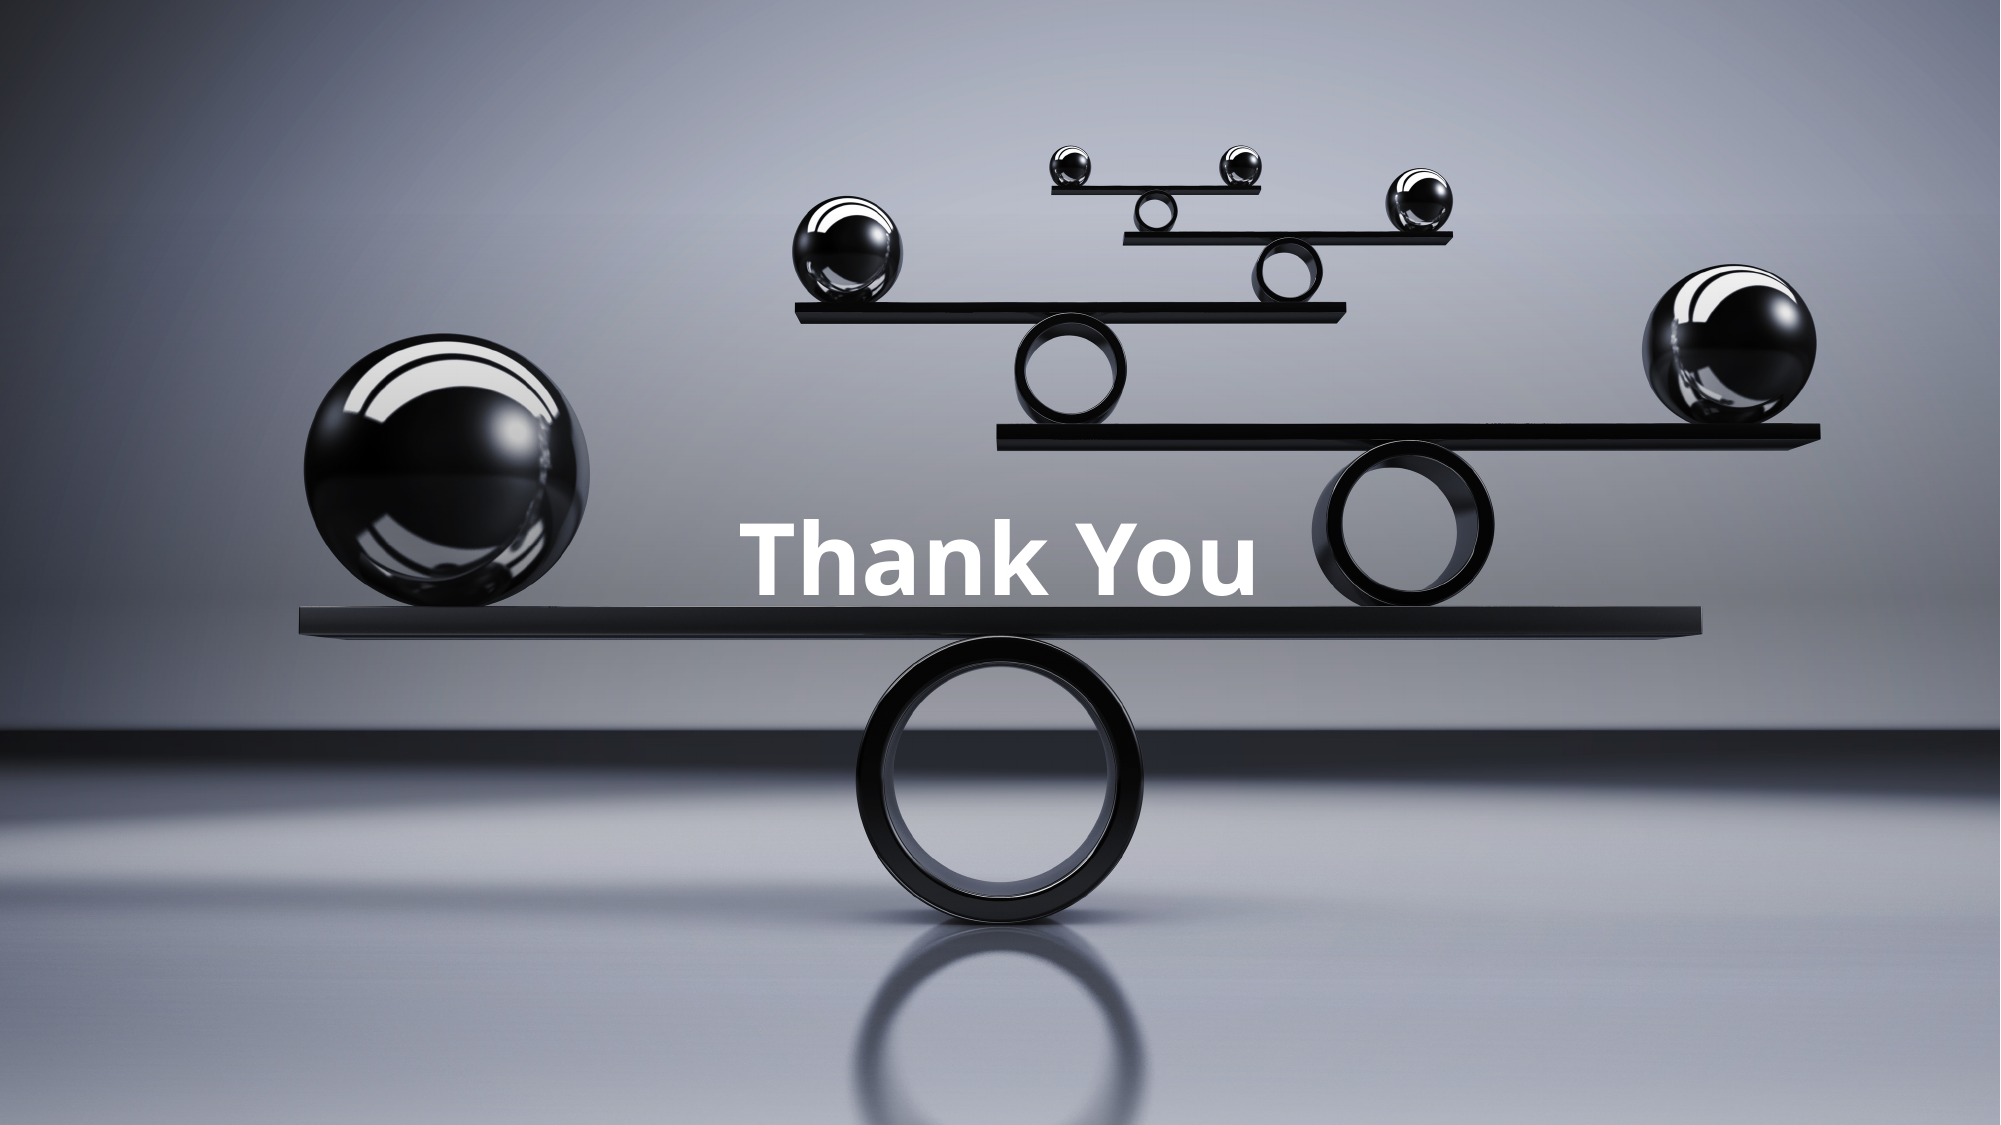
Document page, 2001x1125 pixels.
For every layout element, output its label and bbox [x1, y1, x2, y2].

list [0, 0, 2000, 1125]
